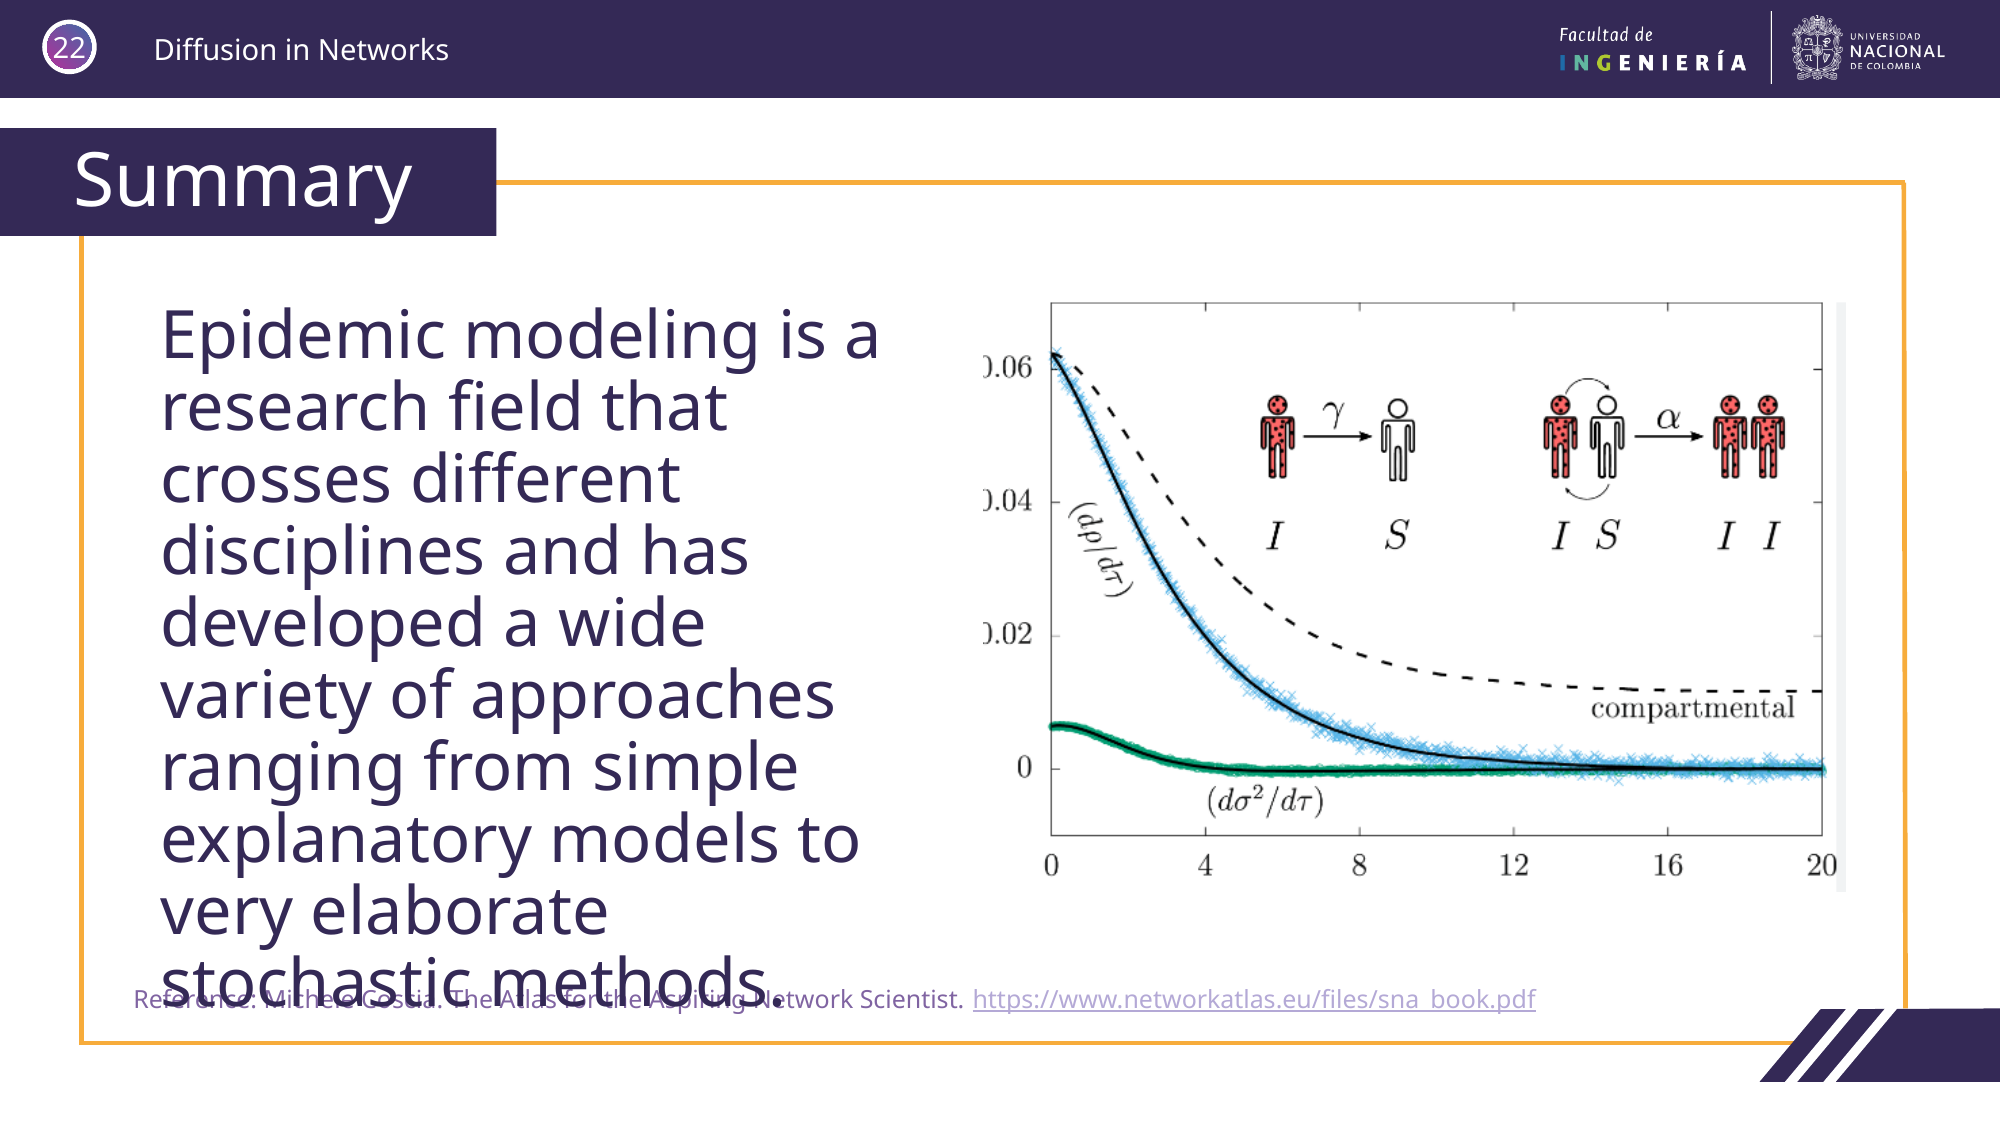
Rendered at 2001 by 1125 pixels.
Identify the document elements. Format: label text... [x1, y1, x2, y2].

list Epidemic modeling is a research field that crosses different disciplines and has developed a wide variety of approaches ranging from simple explanatory models to very elaborate stochastic methods. [145, 293, 926, 887]
slide_number 22 [42, 29, 97, 65]
picture [1559, 11, 1957, 84]
title Summary [0, 128, 497, 236]
picture [983, 289, 1846, 892]
list Reference: Michele Coscia. The Atlas for the Aspiring Network Scientist. https://www.networkatlas.eu/files/sna_book.pdf [118, 976, 1760, 1022]
